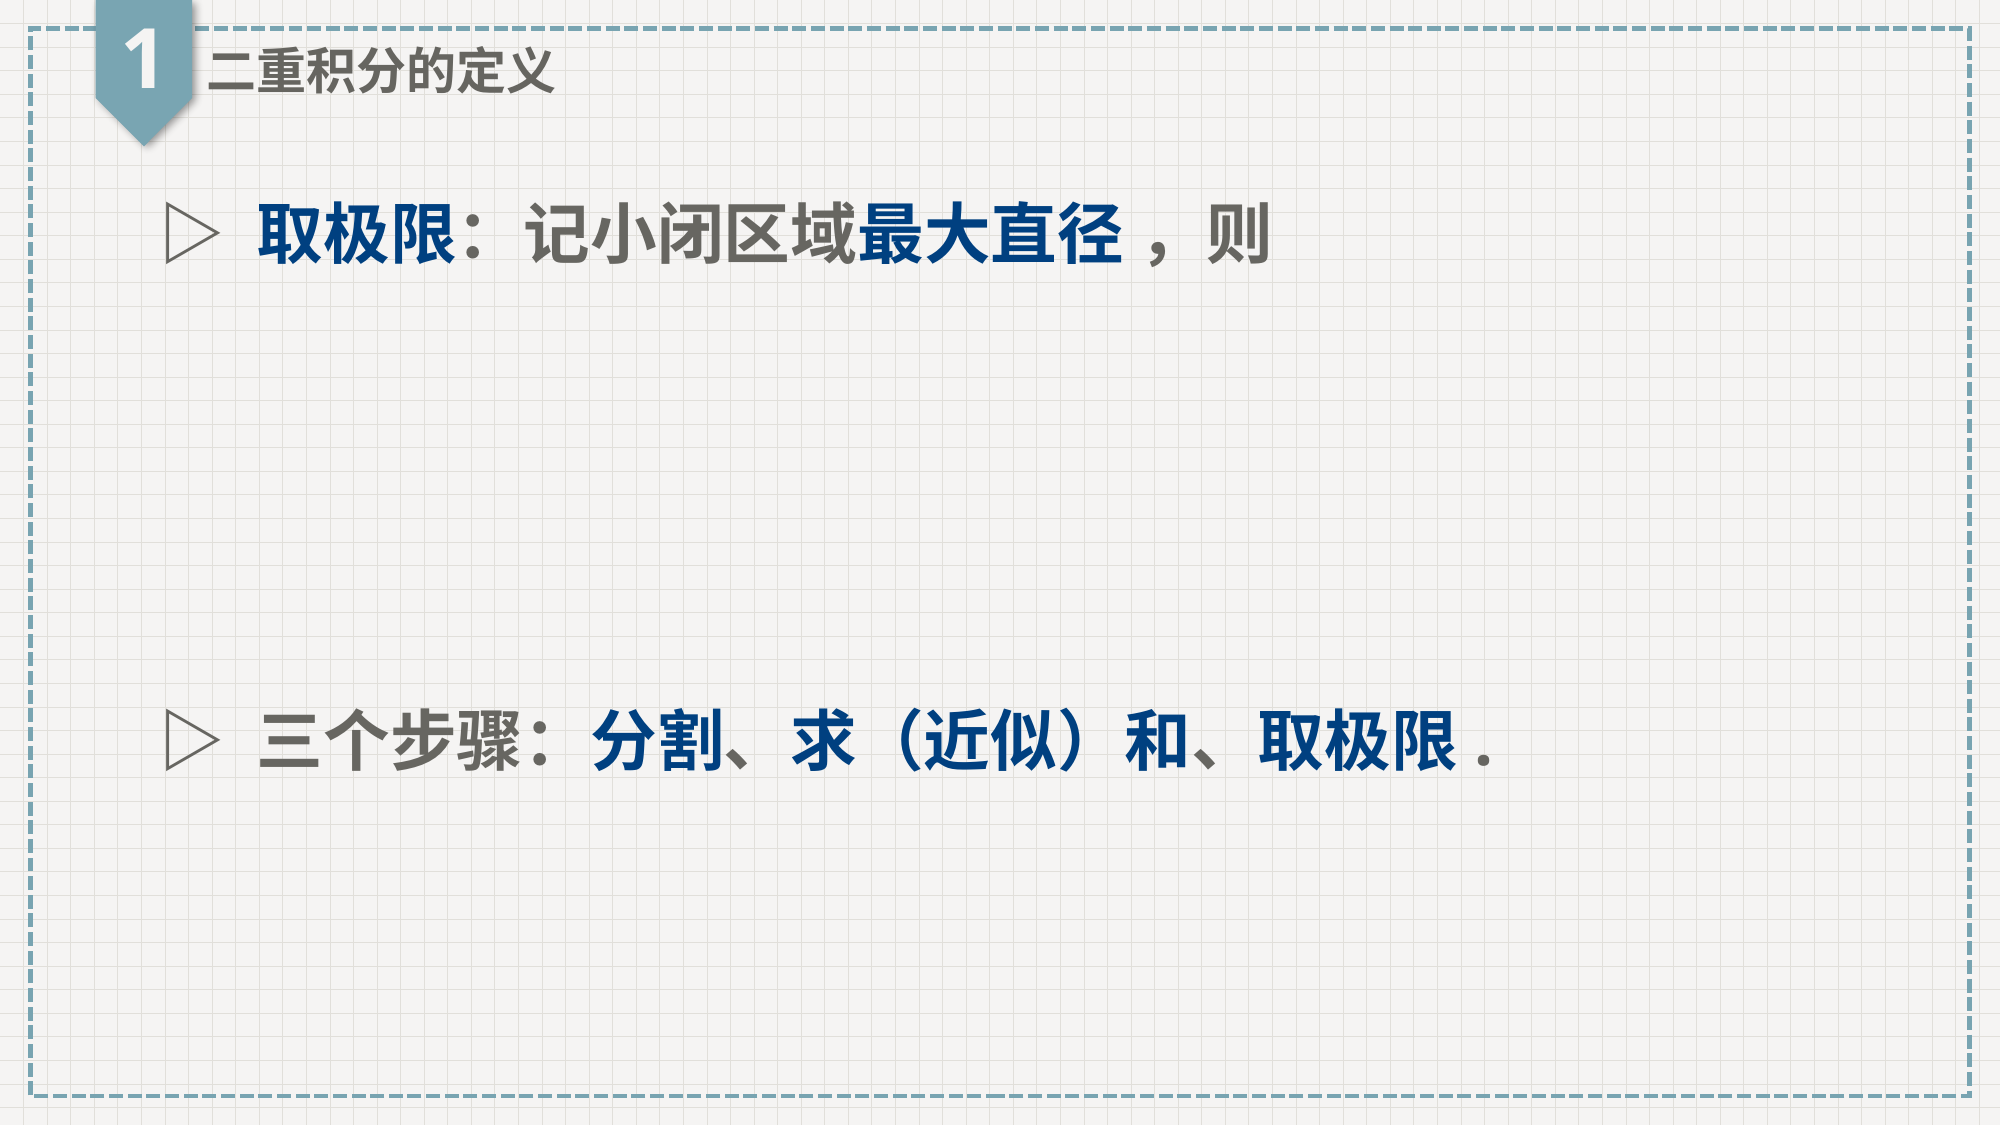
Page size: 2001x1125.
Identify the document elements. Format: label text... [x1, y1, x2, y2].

list 1 [95, 0, 193, 123]
text_box ▷ 三个步骤：分割、求（近似）和、取极限. [143, 666, 1905, 786]
list 二重积分的定义 [192, 35, 883, 112]
